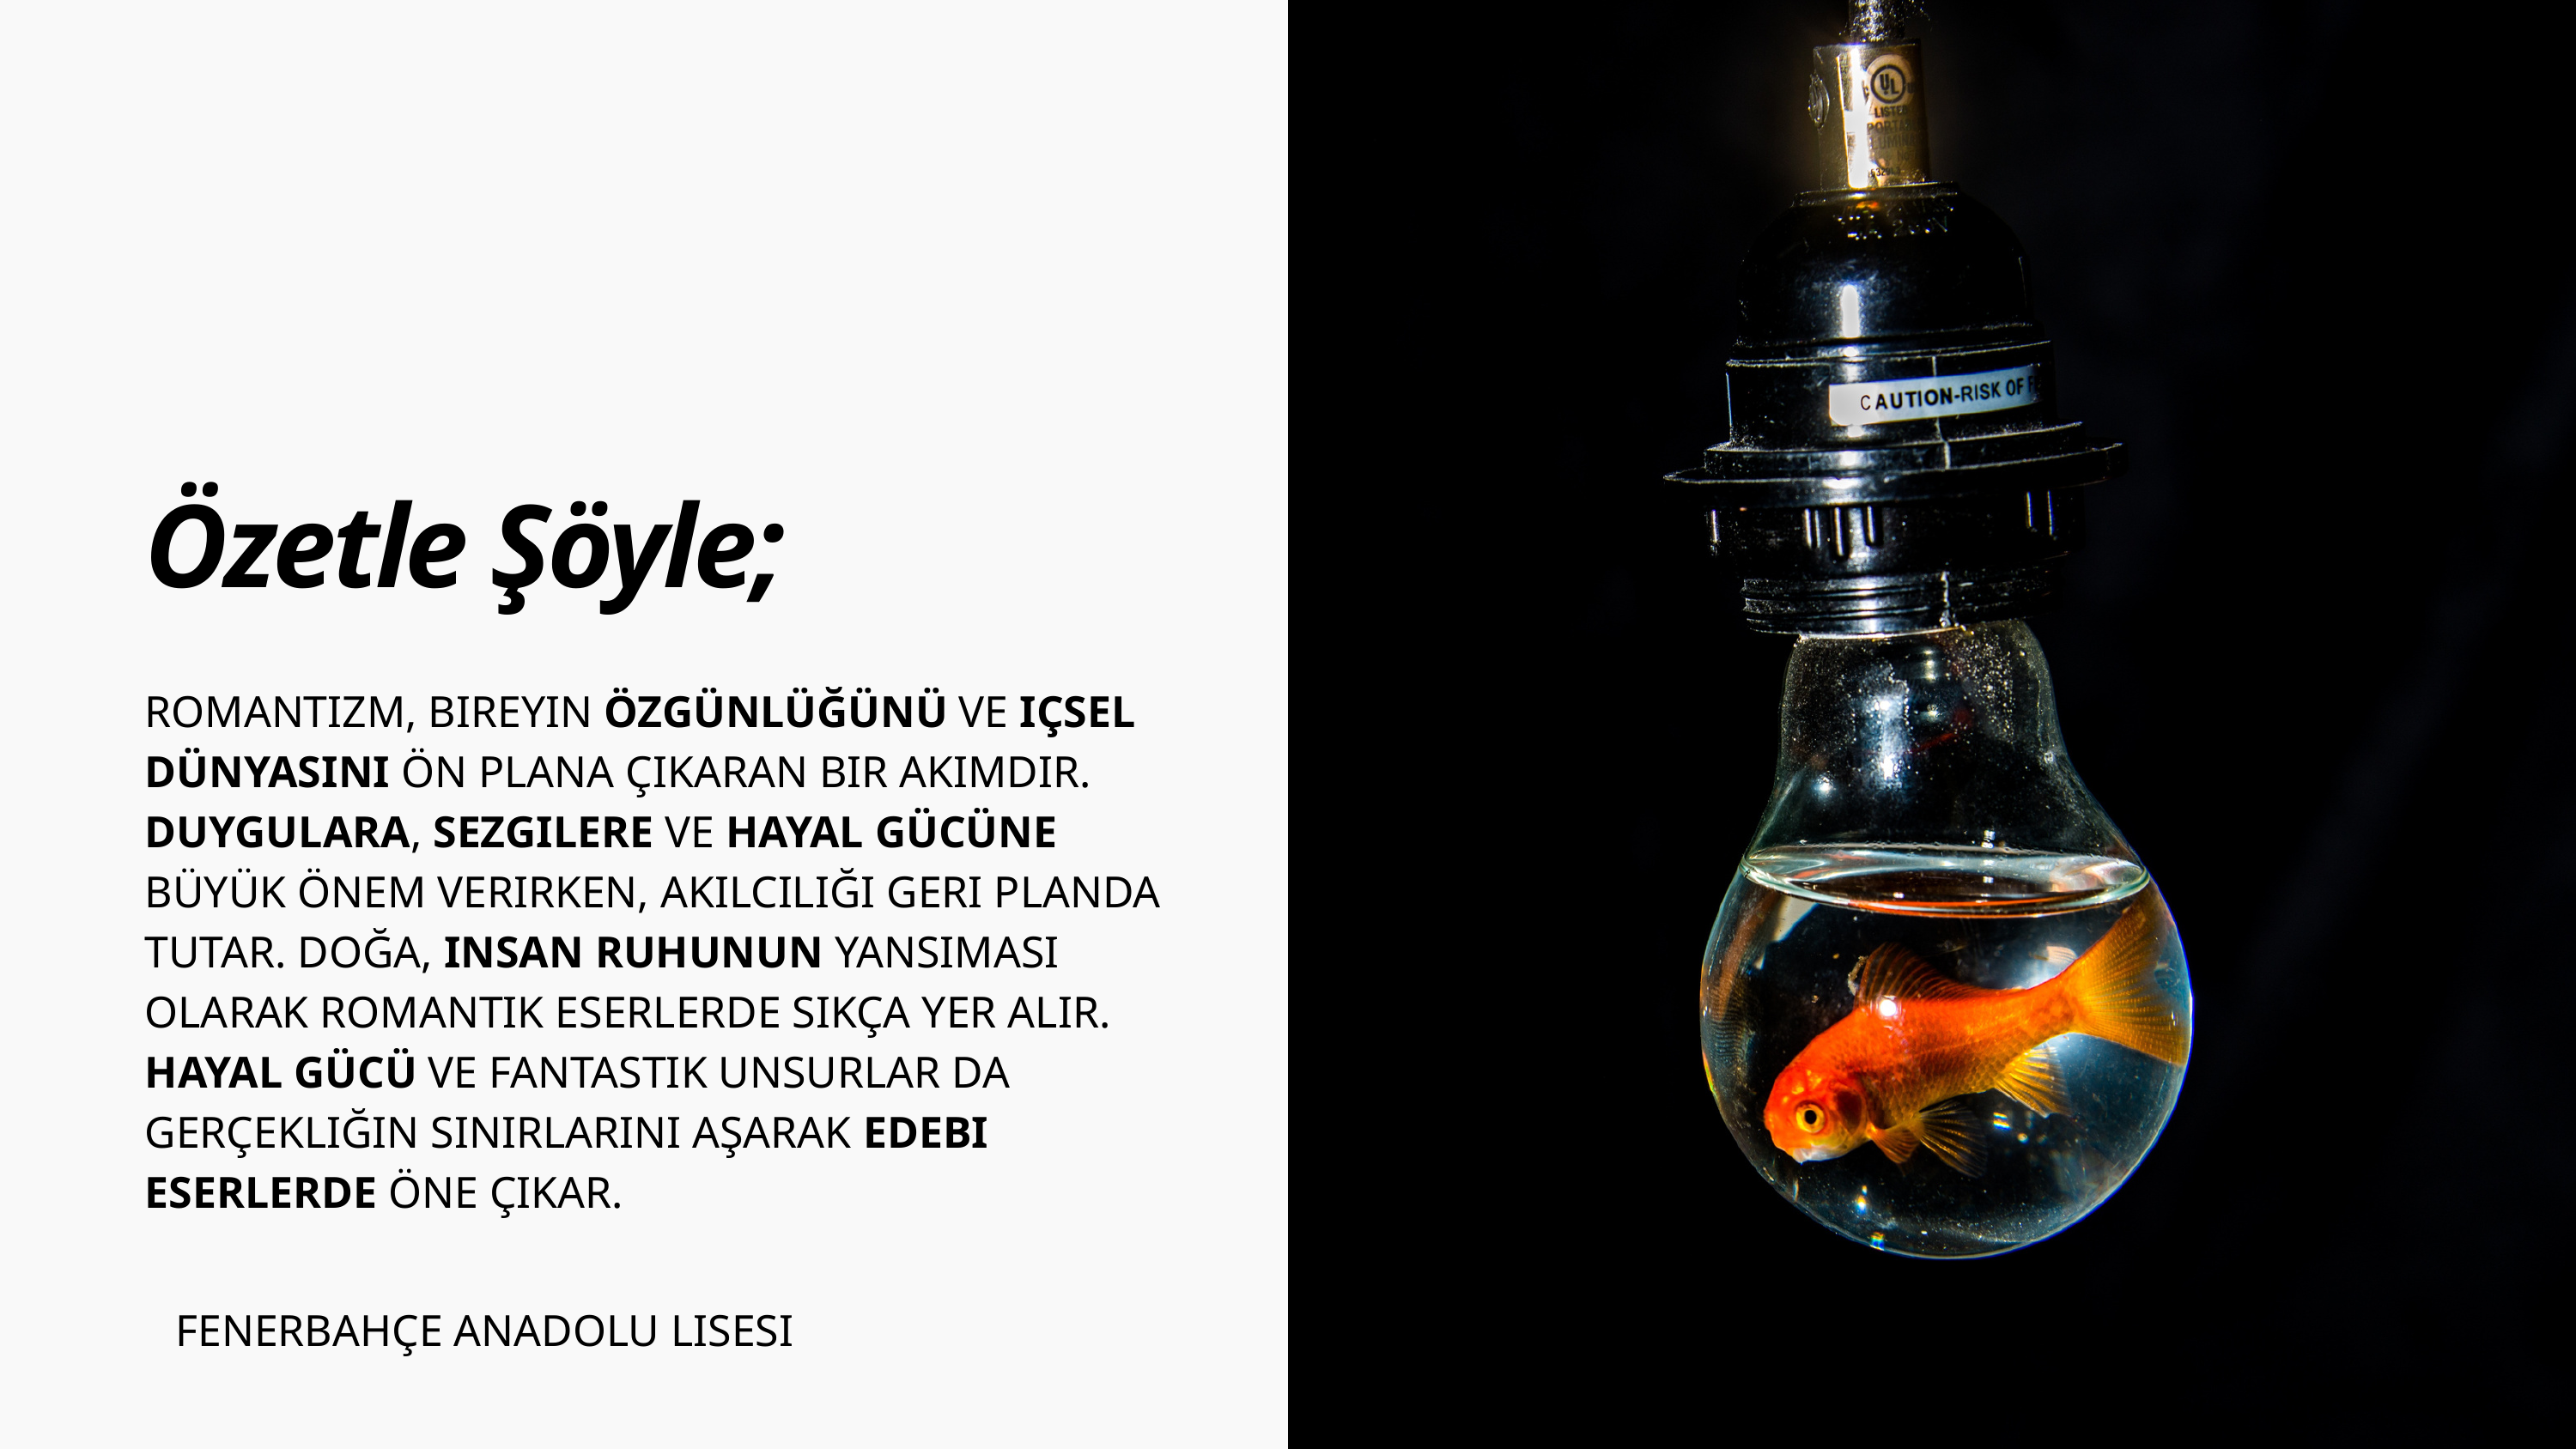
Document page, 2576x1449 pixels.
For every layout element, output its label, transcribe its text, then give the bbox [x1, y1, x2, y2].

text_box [1287, 0, 2576, 1449]
text_box ROMANTIZM, BIREYIN ÖZGÜNLÜĞÜNÜ VE IÇSEL DÜNYASINI ÖN PLANA ÇIKARAN BIR AKIMDIR. DUYGULARA, SEZGILERE VE HAYAL GÜCÜNE BÜYÜK ÖNEM VERIRKEN, AKILCILIĞI GERI PLANDA TUTAR. DOĞA, INSAN RUHUNUN YANSIMASI OLARAK ROMANTIK ESERLERDE SIKÇA YER ALIR. HAYAL GÜCÜ VE FANTASTIK UNSURLAR DA GERÇEKLIĞIN SINIRLARINI AŞARAK EDEBI ESERLERDE ÖNE ÇIKAR. [144, 676, 1183, 1217]
text_box FENERBAHÇE ANADOLU LISESI [175, 1307, 1054, 1355]
text_box Özetle Şöyle; [144, 496, 1283, 611]
